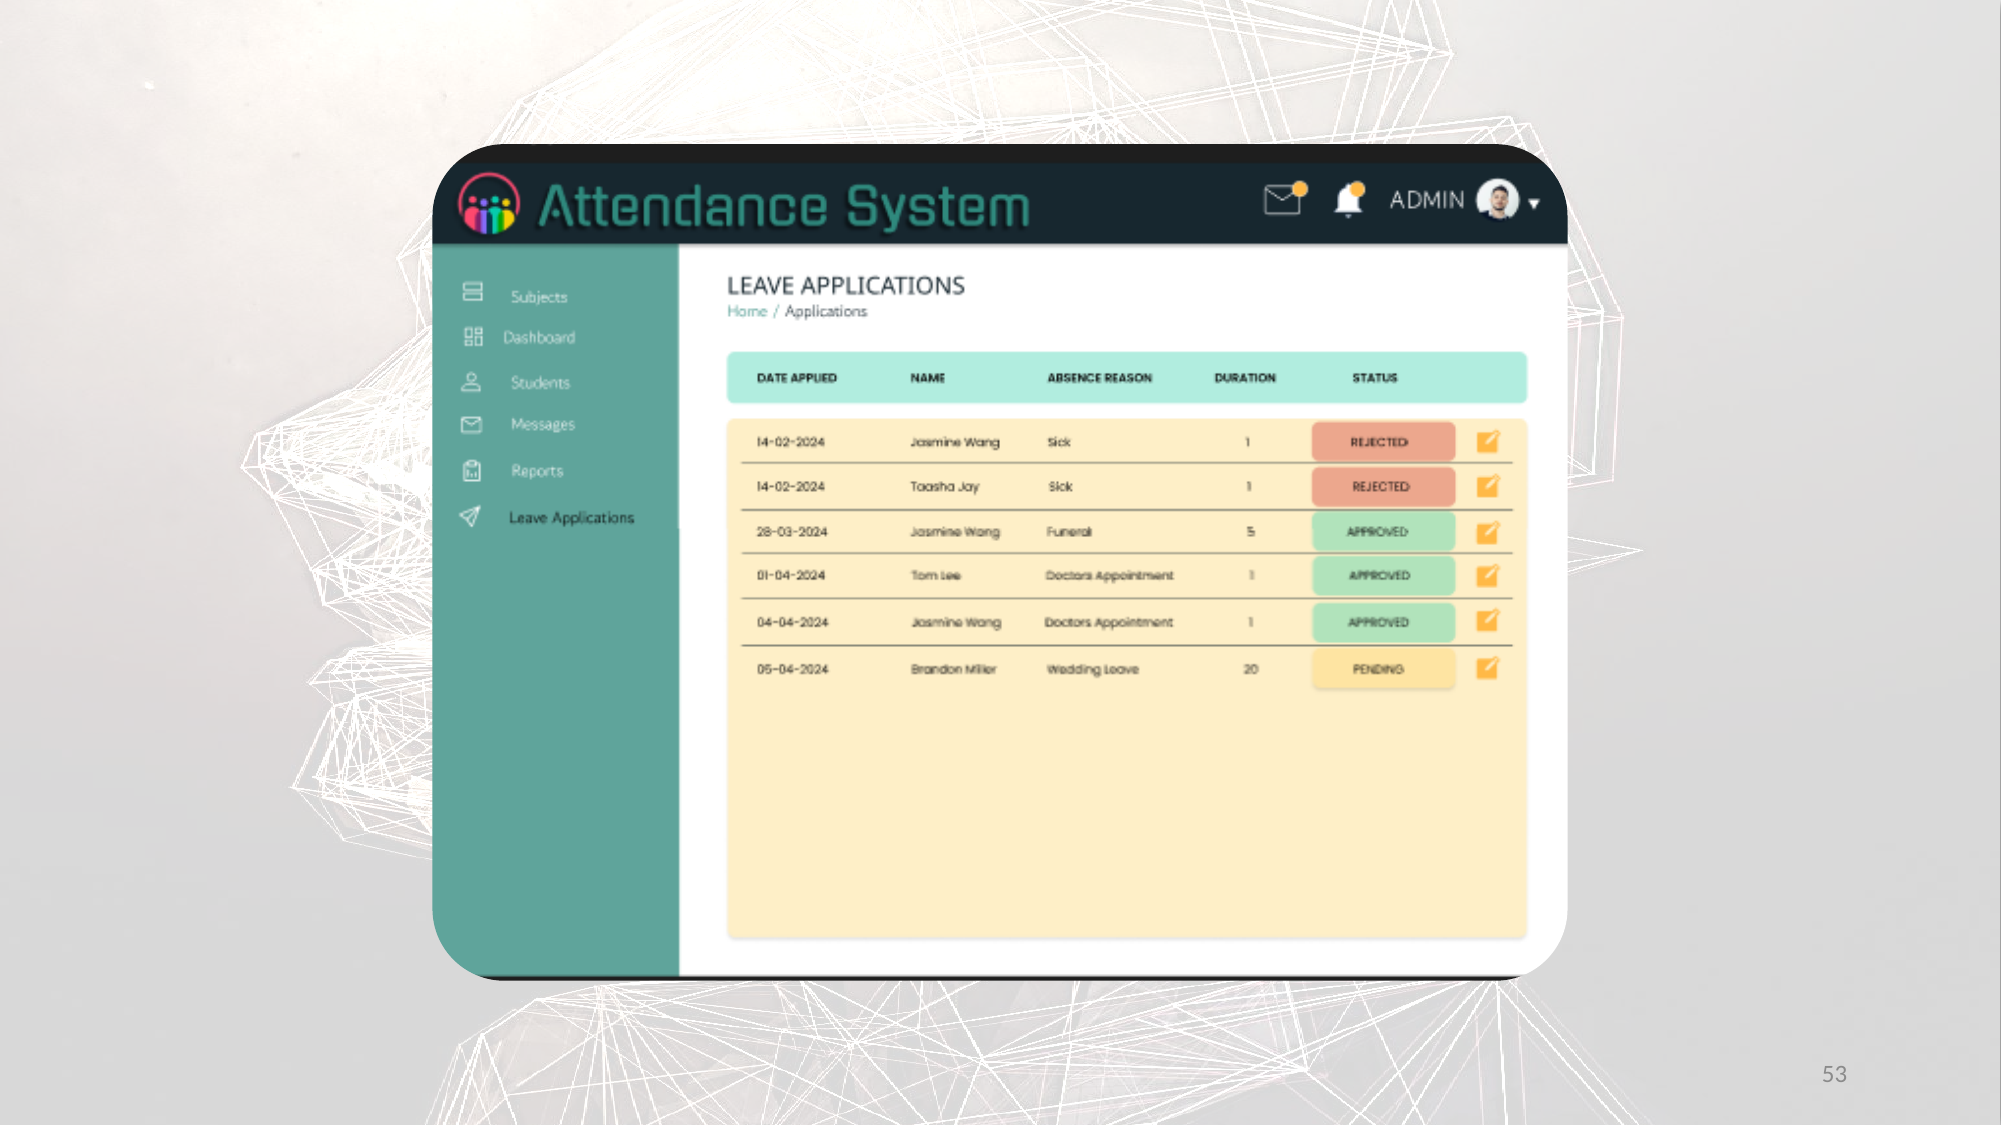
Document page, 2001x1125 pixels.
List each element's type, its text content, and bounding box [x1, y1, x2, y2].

picture [432, 144, 1568, 981]
slide_number 53 [1412, 1042, 1863, 1103]
